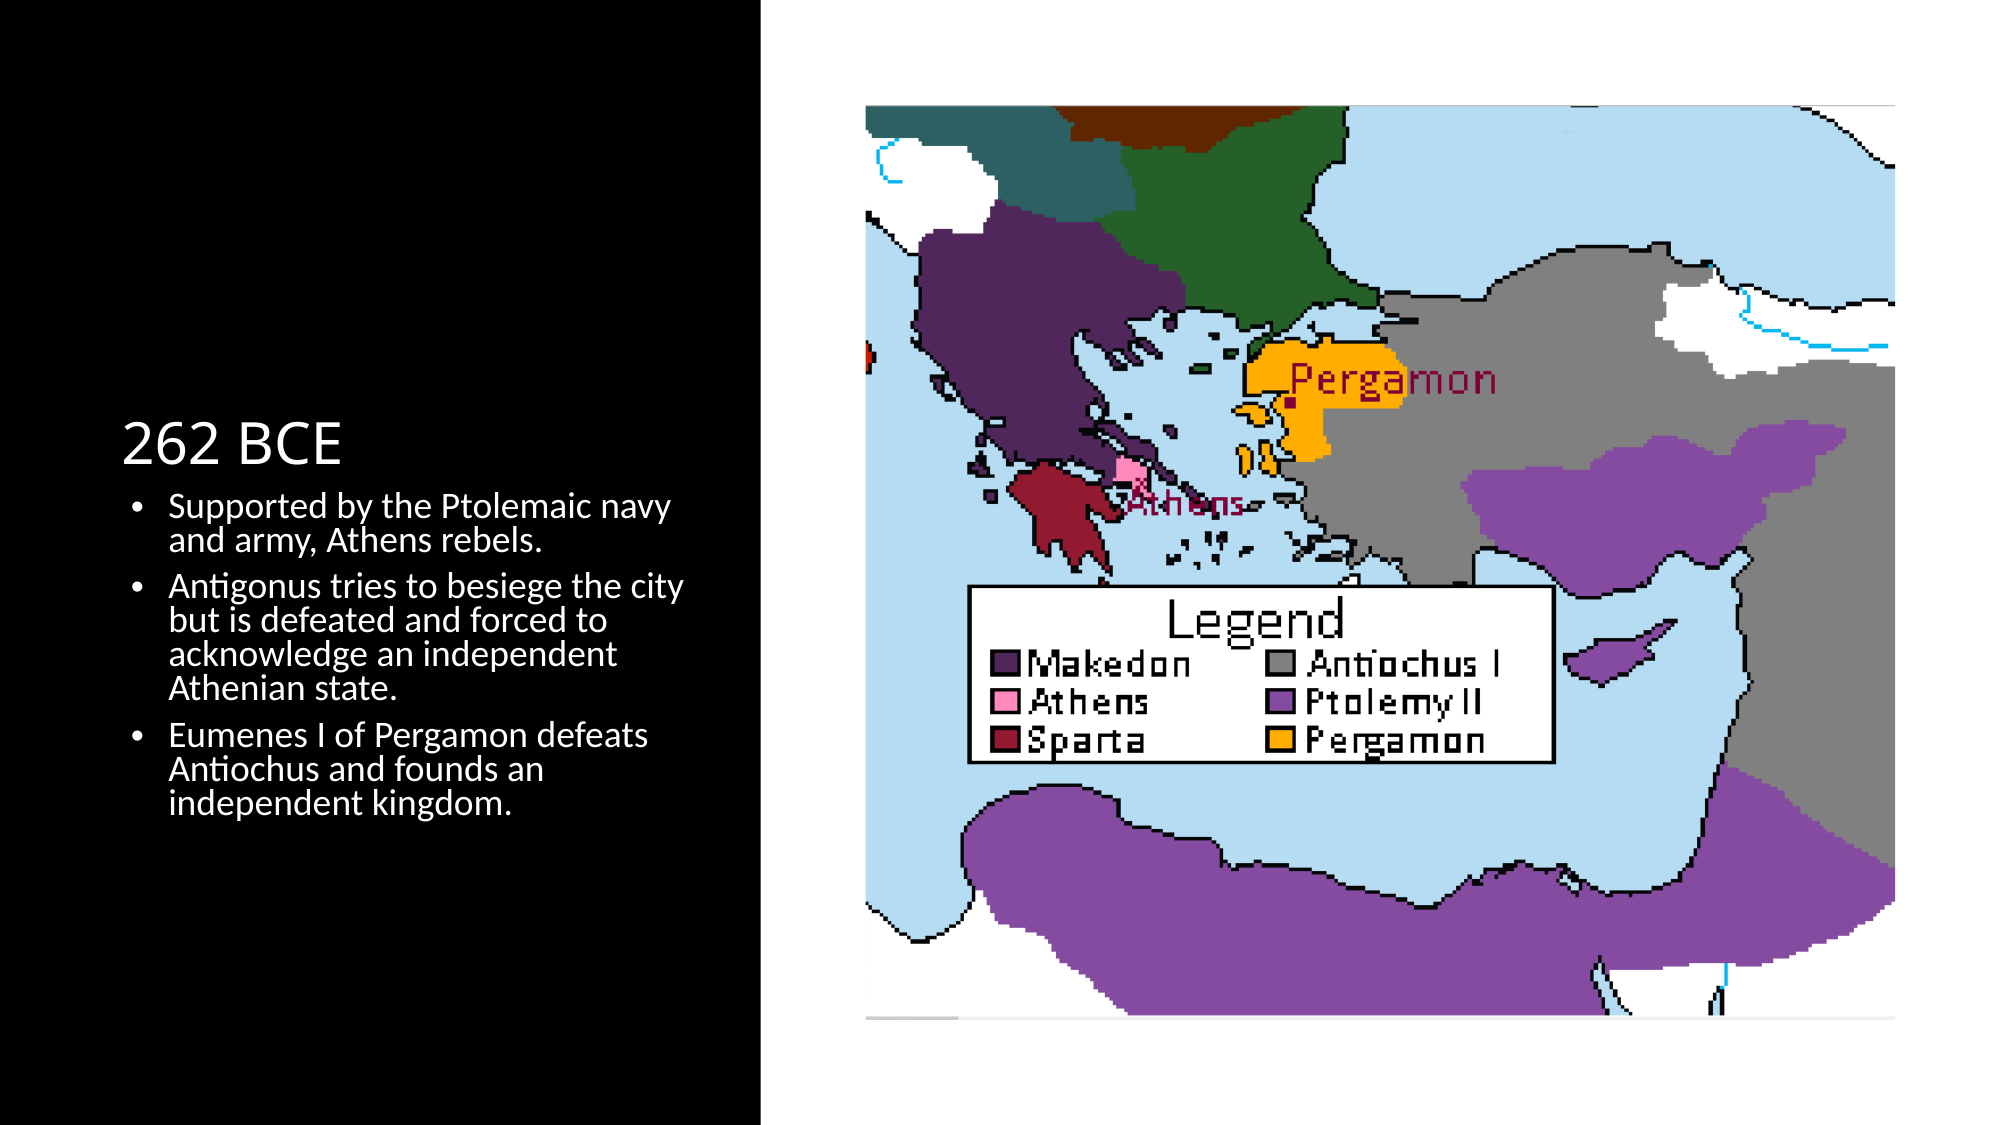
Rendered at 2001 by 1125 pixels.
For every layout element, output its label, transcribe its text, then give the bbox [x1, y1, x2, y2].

picture [865, 104, 1896, 1020]
text_box 262 BCE Supported by the Ptolemaic navy and army, Athens rebels. Antigonus tries to besiege the city but is defeated and forced to acknowledge an independent Athenian state. Eumenes I of Pergamon defeats Antiochus and founds an independent kingdom. [106, 399, 708, 1020]
text_box [759, 0, 2000, 1125]
